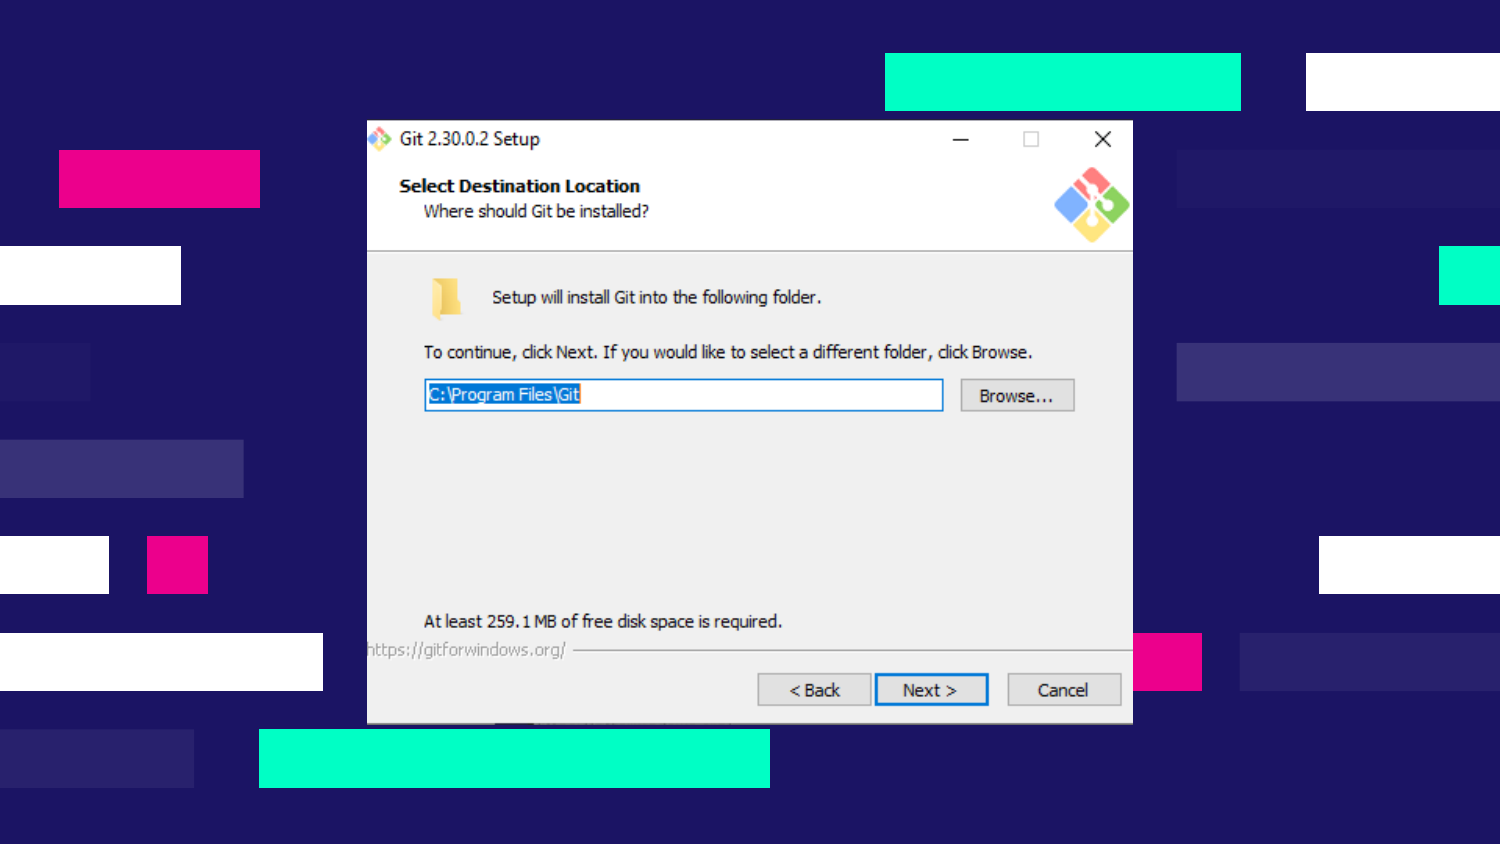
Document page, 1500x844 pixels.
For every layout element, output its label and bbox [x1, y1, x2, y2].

picture [366, 119, 1134, 725]
